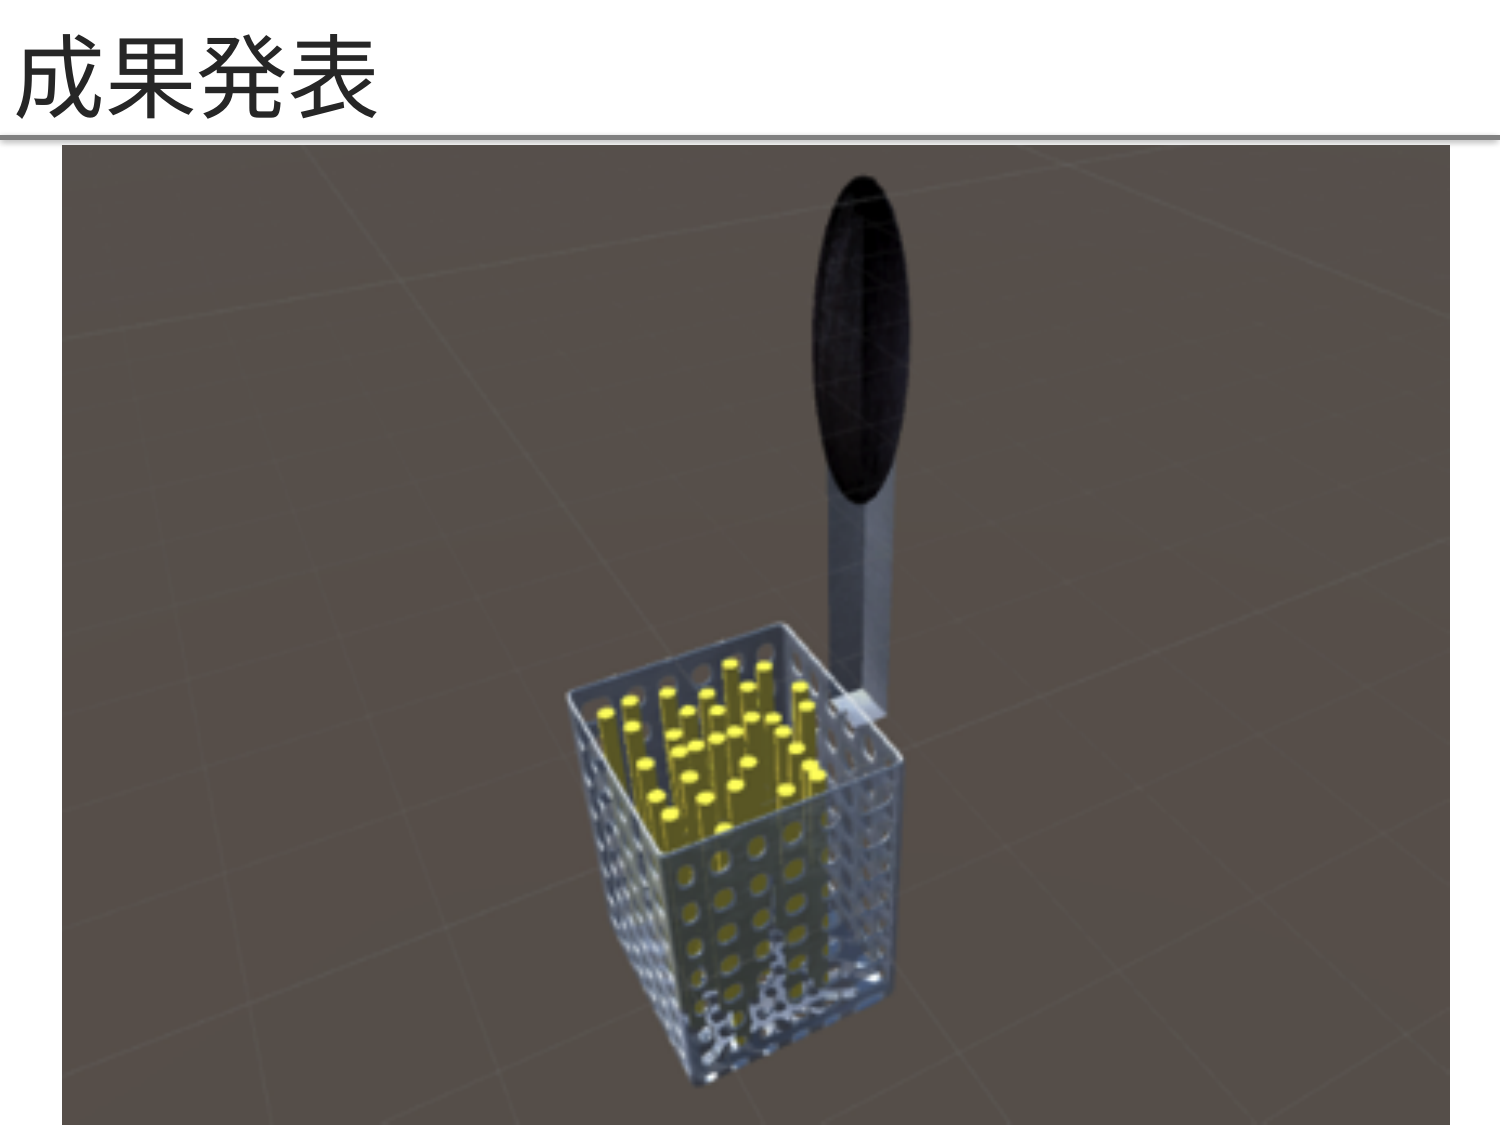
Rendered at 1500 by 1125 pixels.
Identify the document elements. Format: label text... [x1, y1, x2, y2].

title 成果発表 [0, 0, 1349, 134]
picture [62, 145, 1451, 1125]
